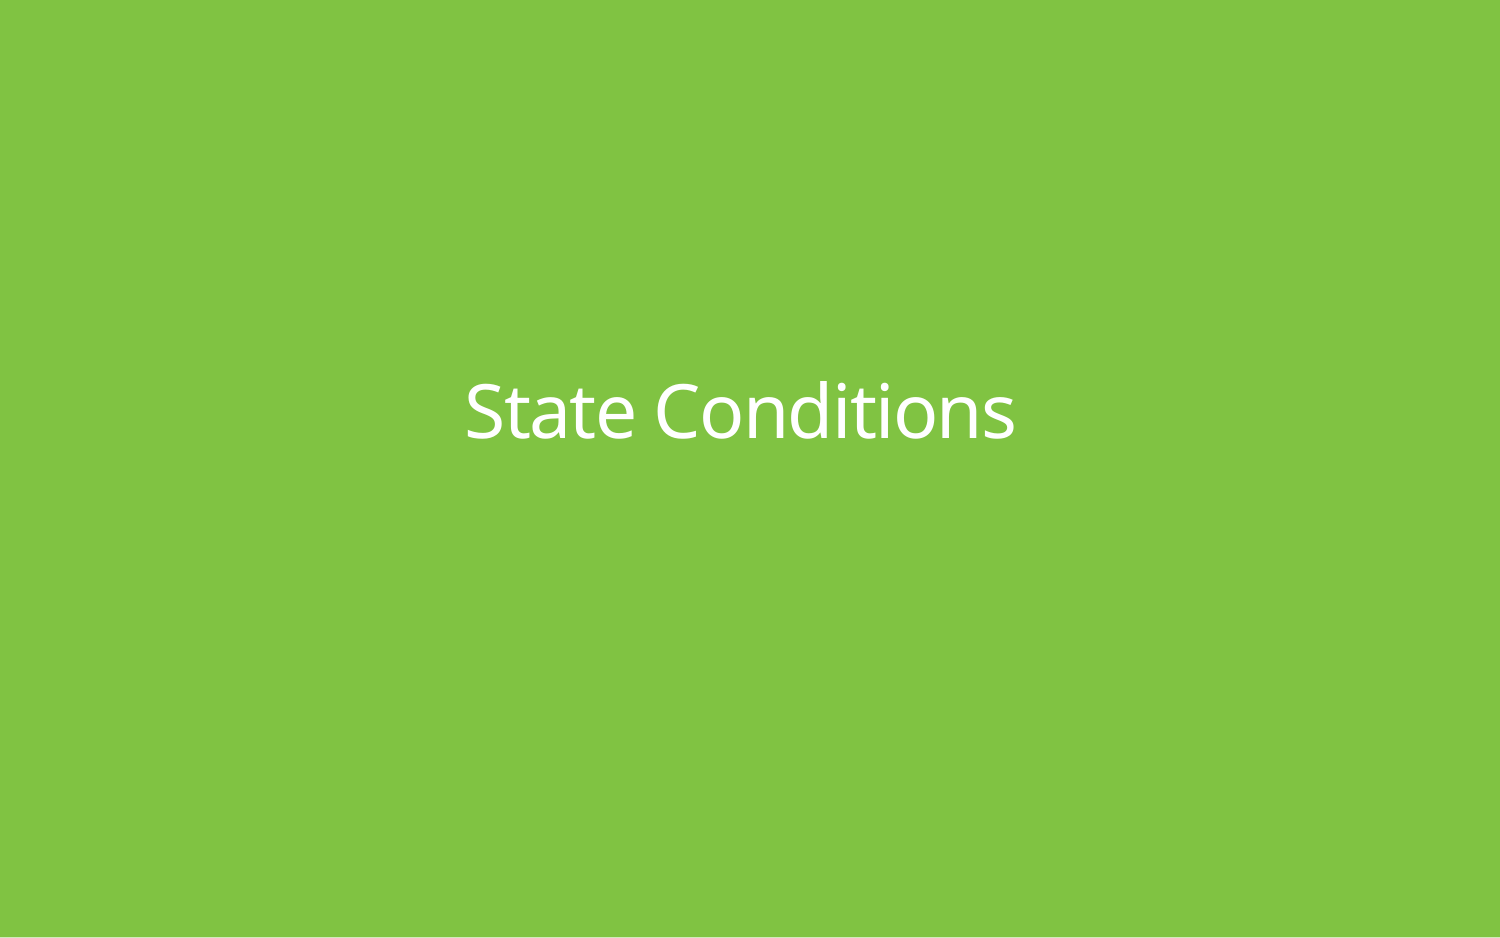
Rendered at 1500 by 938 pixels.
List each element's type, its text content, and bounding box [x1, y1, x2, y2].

title State Conditions [39, 361, 1461, 547]
